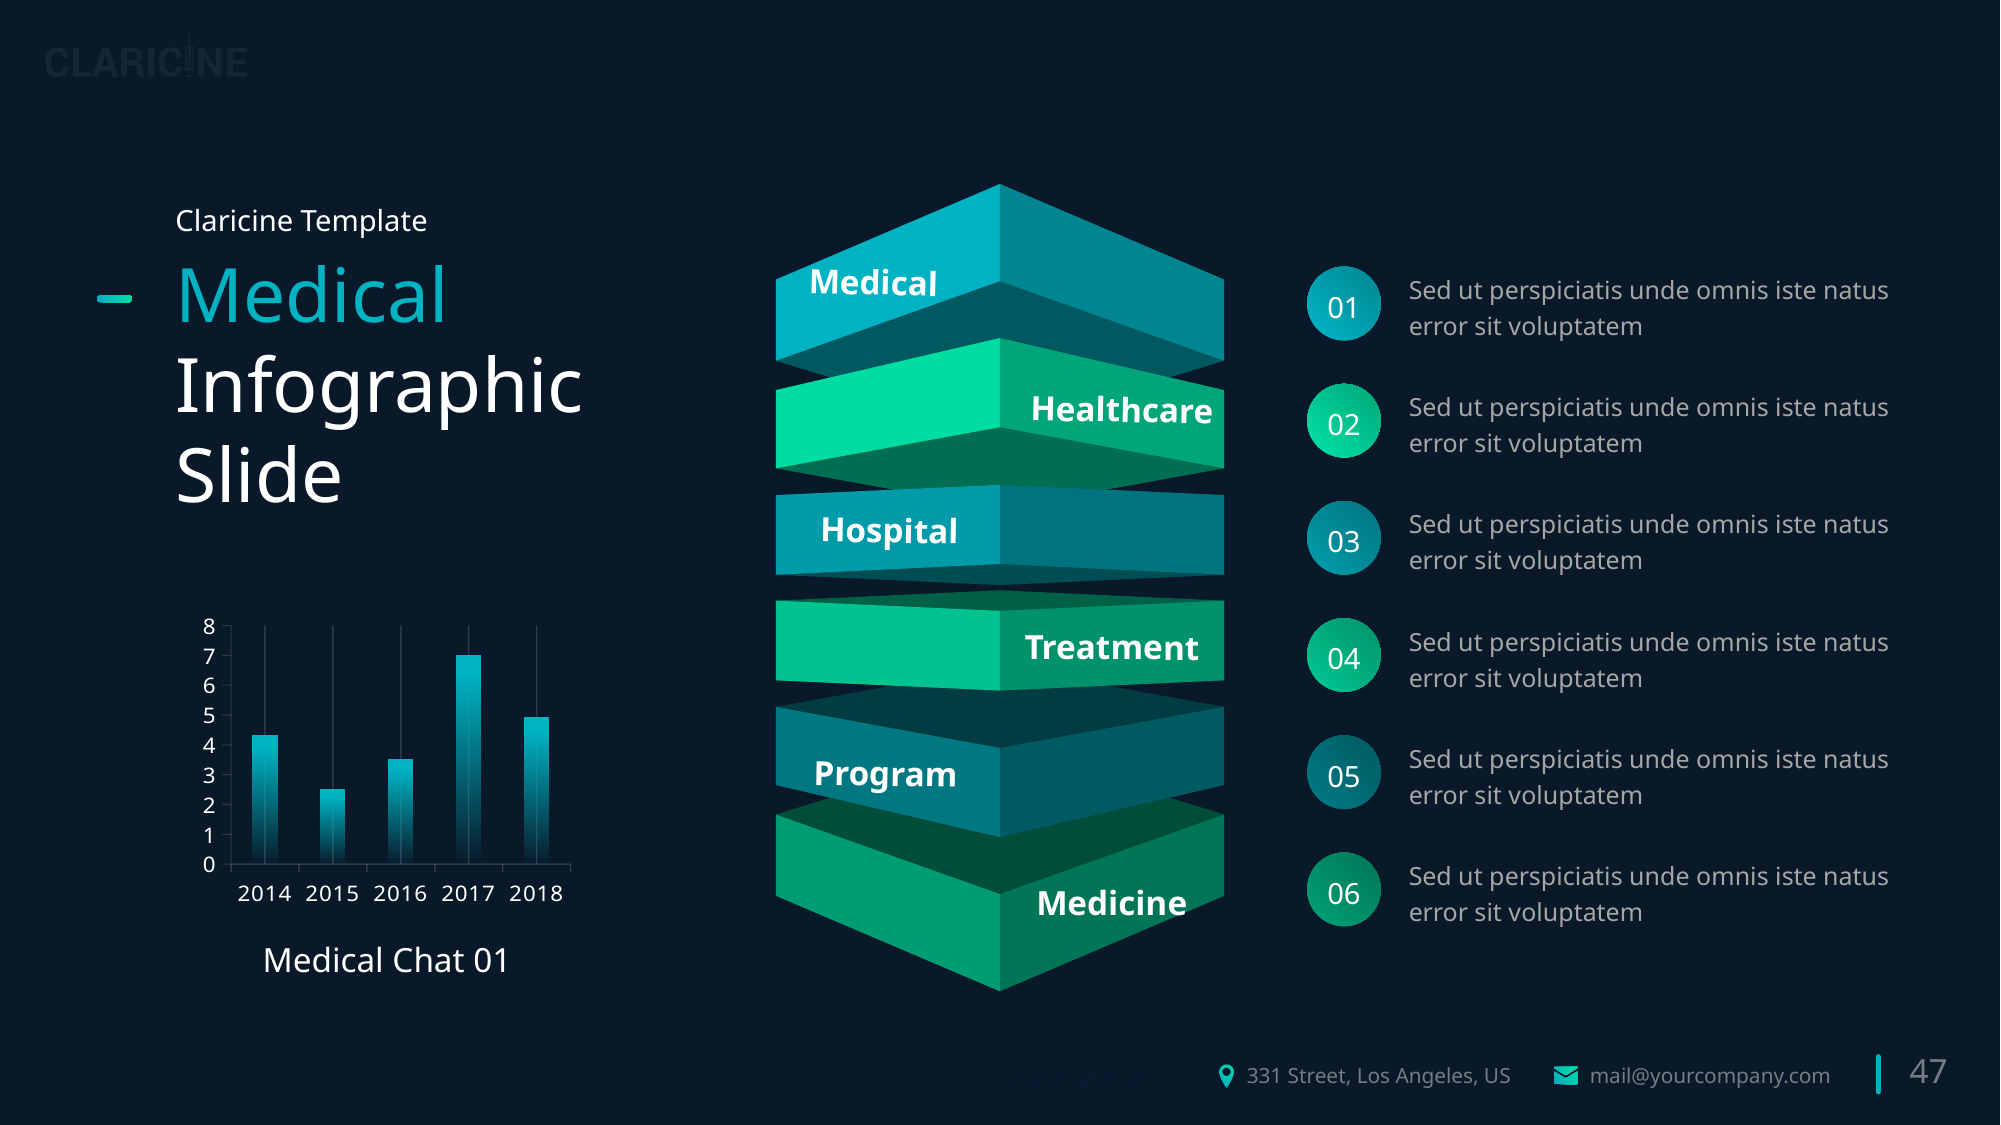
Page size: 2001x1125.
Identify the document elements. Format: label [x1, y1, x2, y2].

text_box [1307, 612, 1909, 698]
text_box [775, 183, 1225, 992]
text_box [1307, 847, 1909, 932]
picture [0, 0, 1000, 1125]
text_box [1307, 378, 1909, 463]
text_box [1307, 495, 1909, 581]
text_box [1307, 261, 1909, 346]
text_box [1307, 729, 1909, 815]
